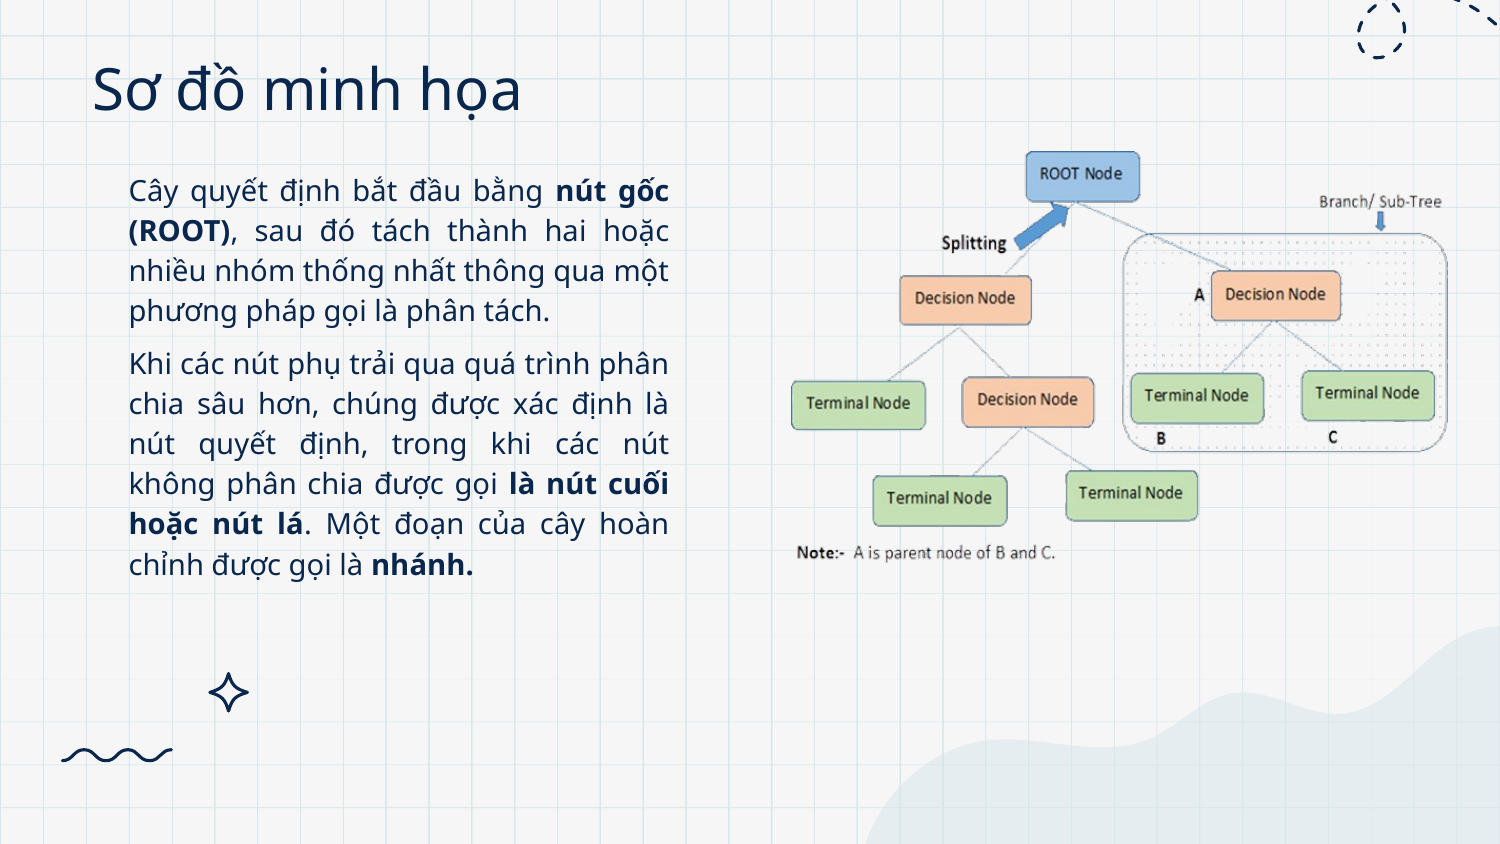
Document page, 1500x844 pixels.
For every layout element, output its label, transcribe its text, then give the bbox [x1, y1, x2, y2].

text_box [62, 673, 248, 761]
subtitle Cây quyết định bắt đầu bằng nút gốc (ROOT), sau đó tách thành hai hoặc nhiều nhóm thống nhất thông qua một phương pháp gọi là phân tách. Khi các nút phụ trải qua quá trình phân chia sâu hơn, chúng được xác định là nút quyết định, trong khi các nút không phân chia được gọi là nút cuối hoặc nút lá. Một đoạn của cây hoàn chỉnh được gọi là nhánh. [94, 151, 685, 600]
picture [0, 0, 1500, 844]
title Sơ đồ minh họa [77, 37, 1342, 132]
